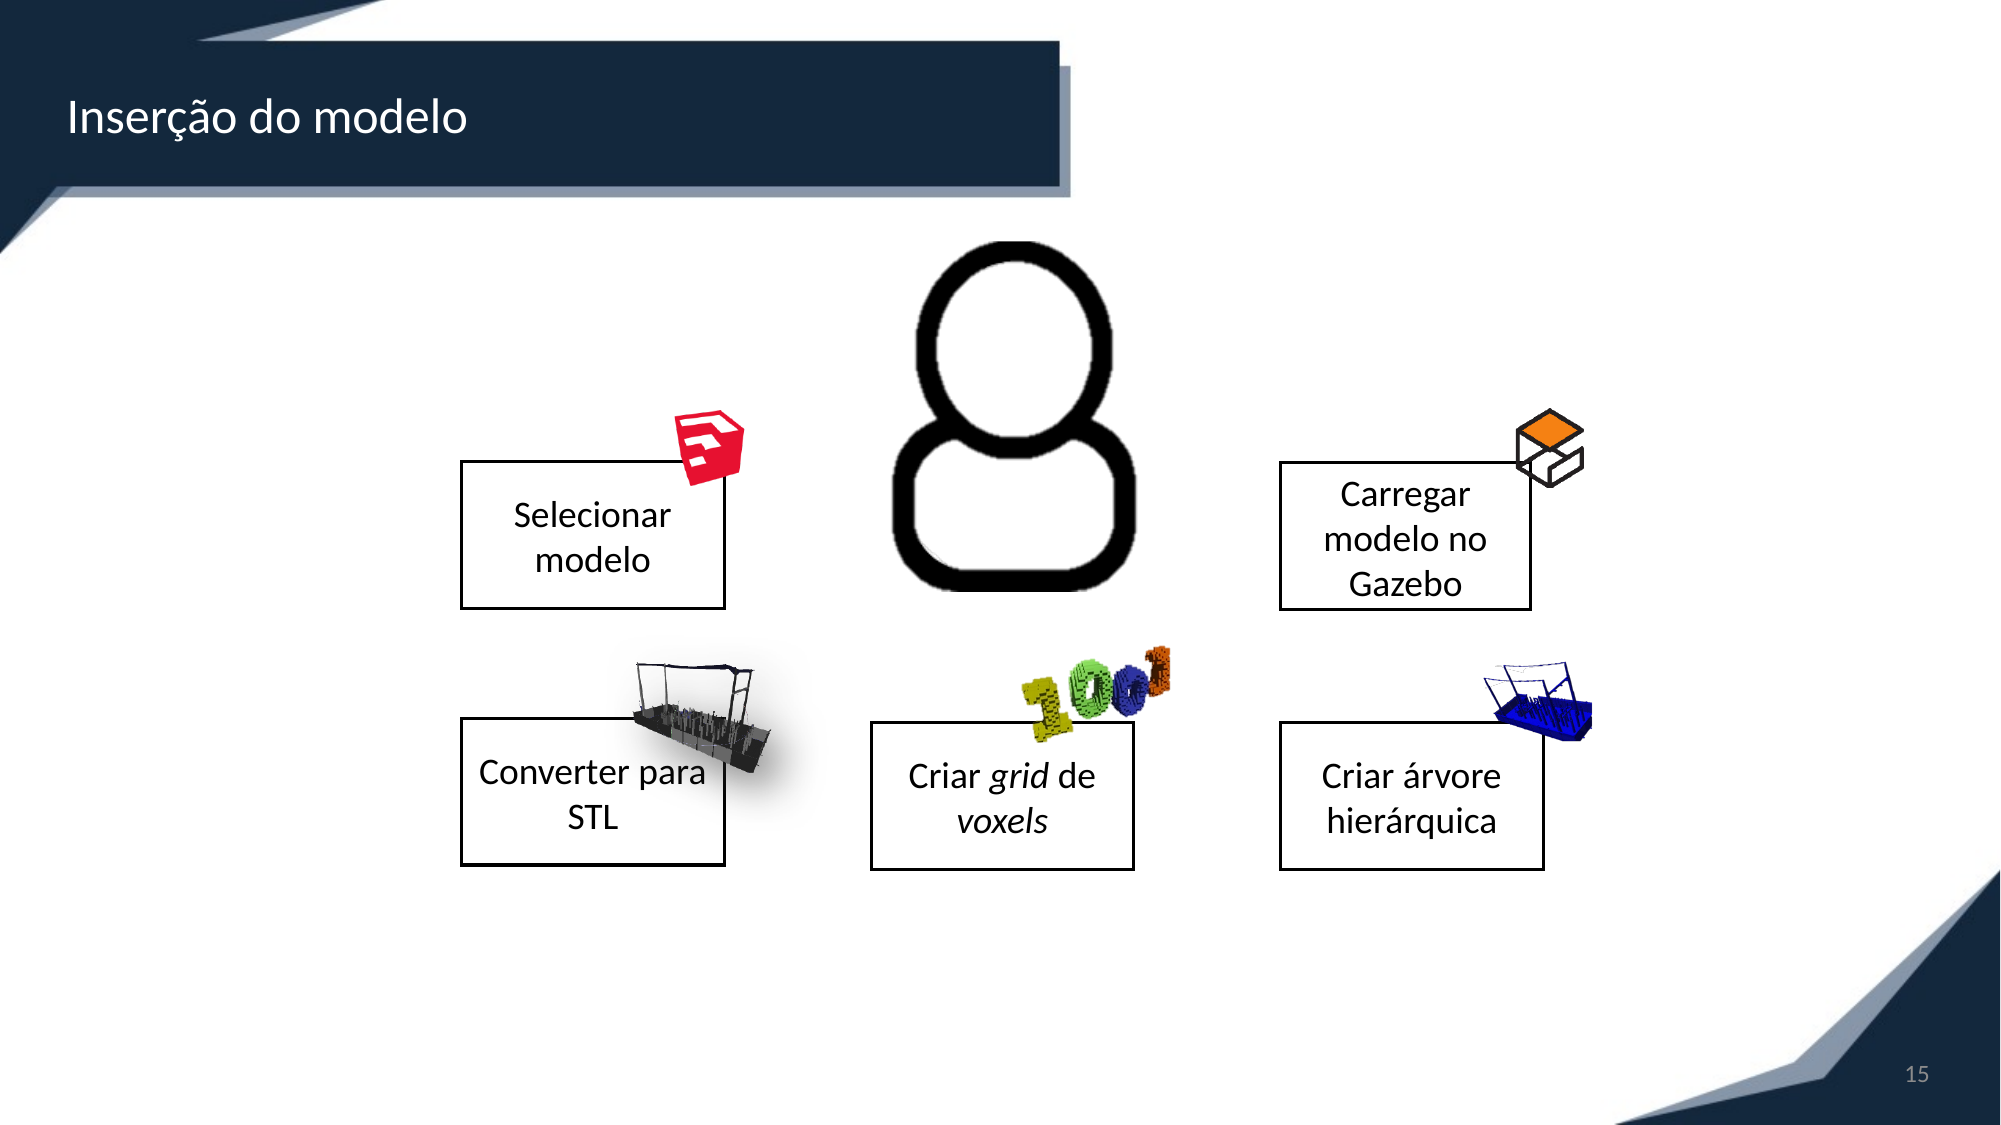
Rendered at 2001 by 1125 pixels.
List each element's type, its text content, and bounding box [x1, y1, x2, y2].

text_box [461, 658, 772, 866]
picture [0, 0, 2001, 1125]
text_box Criar árvore hierárquica [1280, 722, 1544, 870]
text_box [461, 410, 749, 609]
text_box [870, 635, 1187, 871]
text_box Inserção do modelo [19, 42, 1059, 185]
slide_number 15 [1478, 1042, 1945, 1103]
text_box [1280, 408, 1595, 610]
